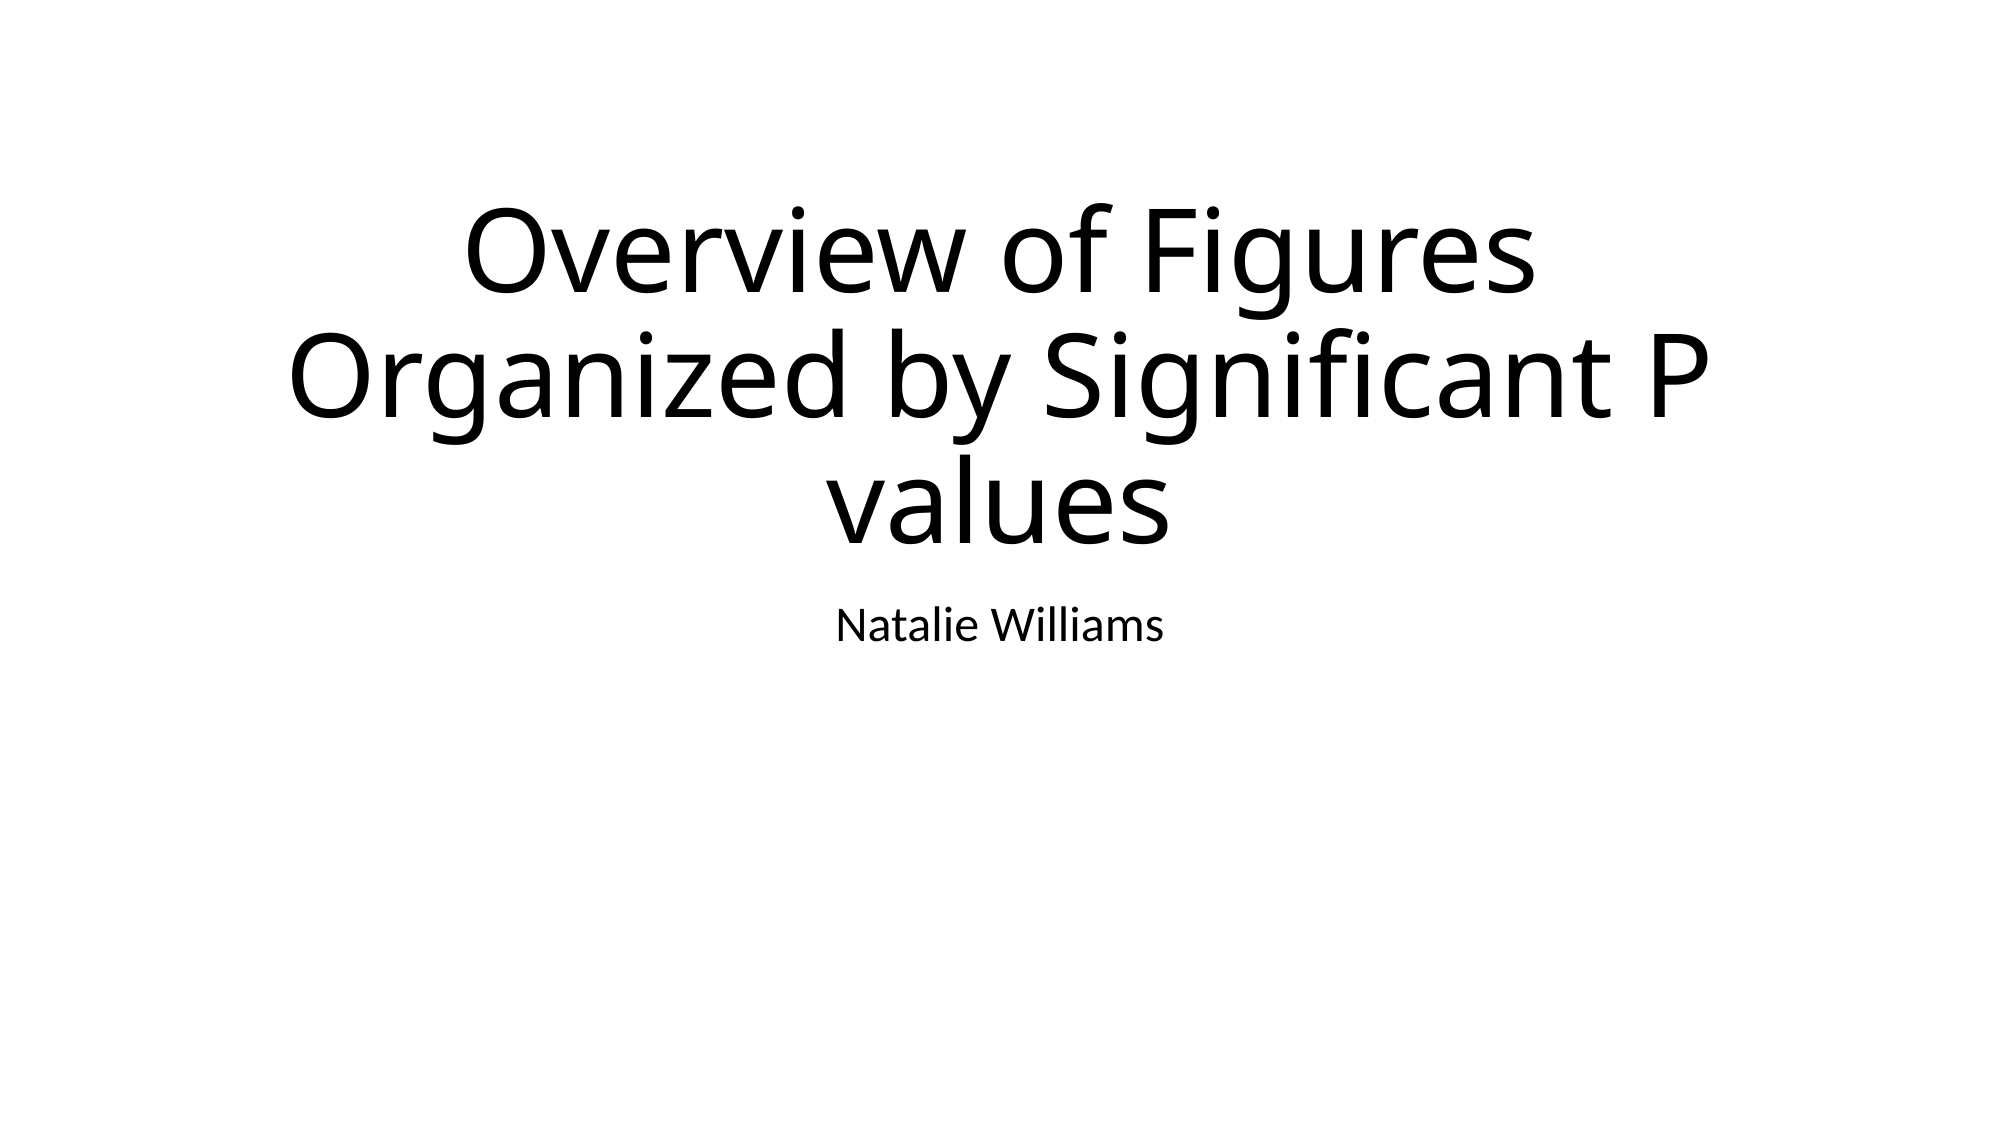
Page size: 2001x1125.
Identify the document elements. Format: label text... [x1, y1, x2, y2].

subtitle Natalie Williams [249, 590, 1750, 863]
title Overview of Figures Organized by Significant P values [249, 184, 1750, 576]
